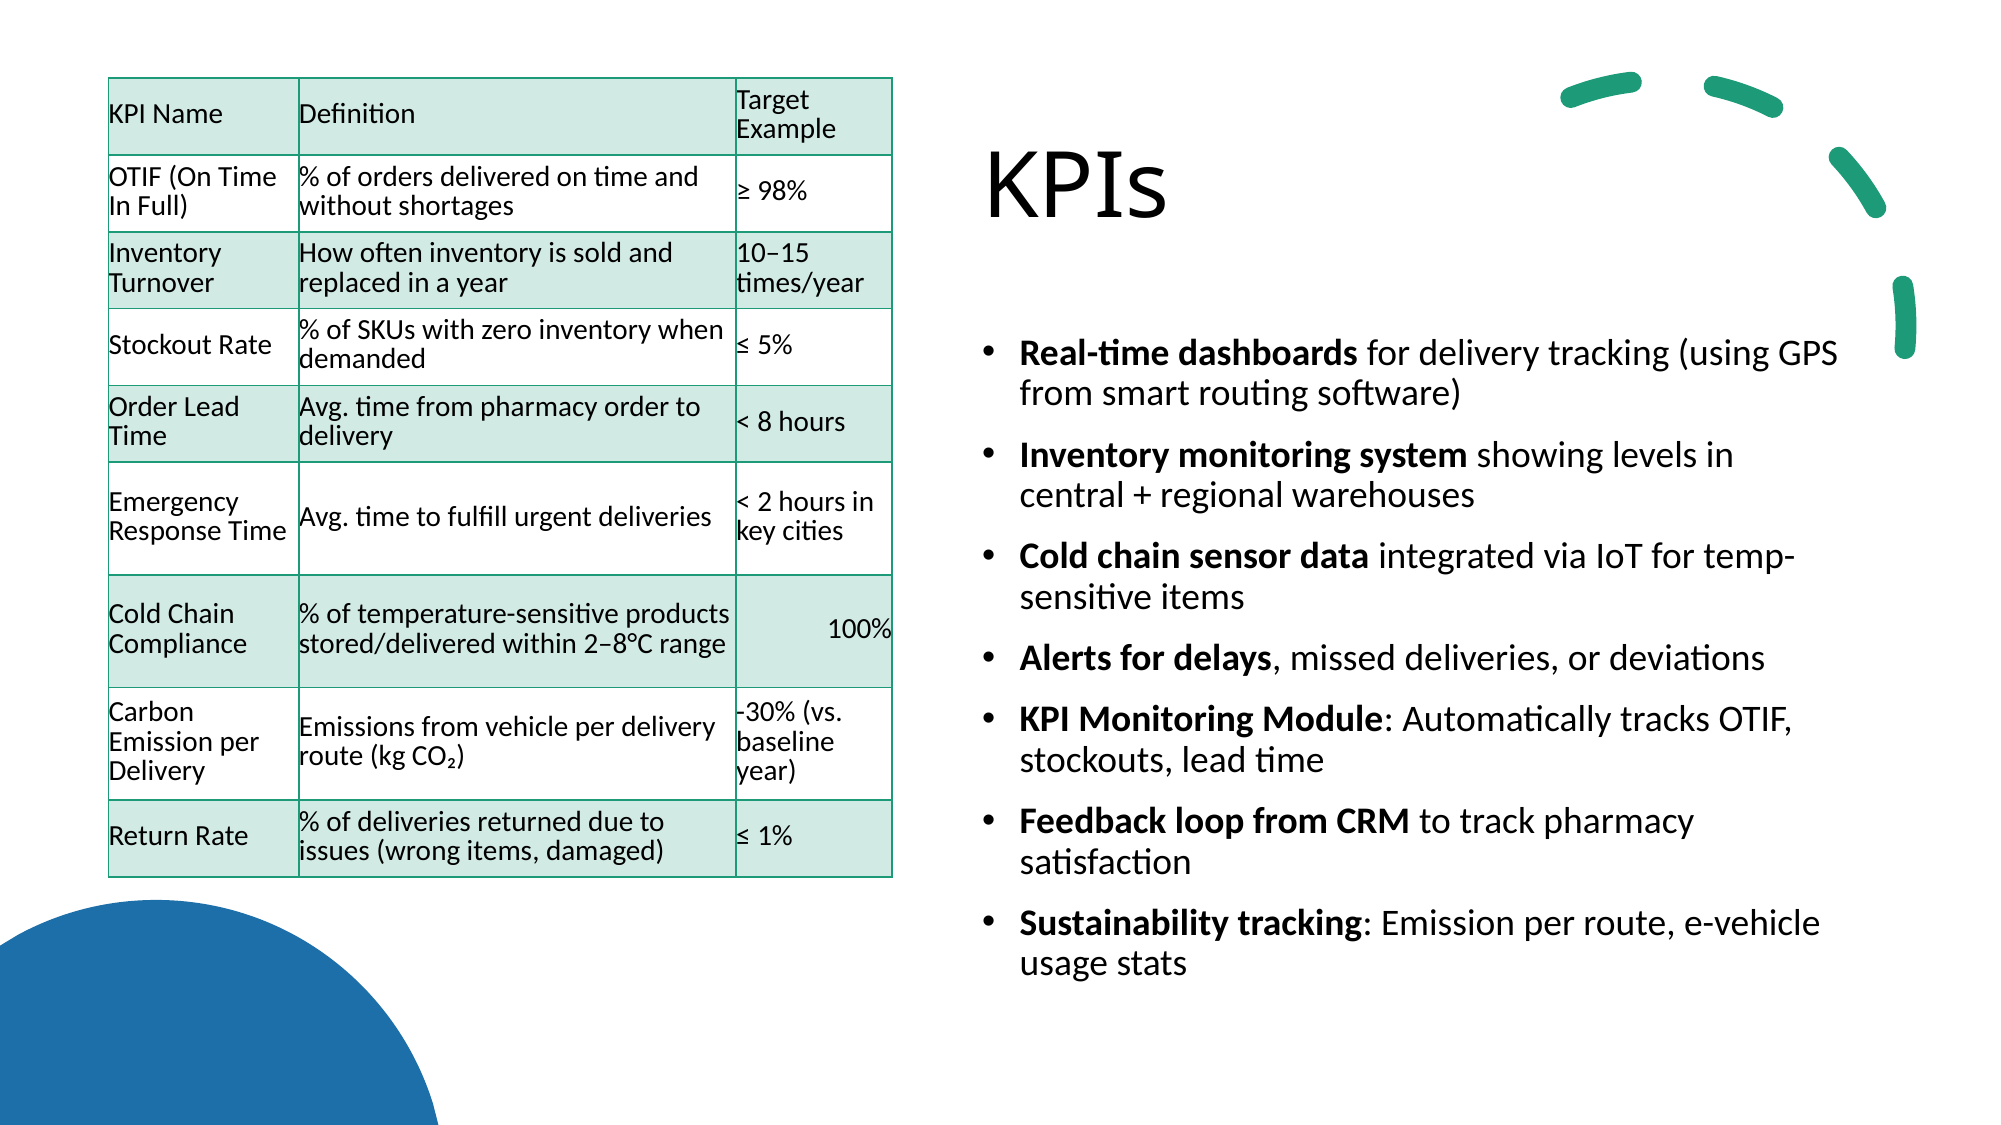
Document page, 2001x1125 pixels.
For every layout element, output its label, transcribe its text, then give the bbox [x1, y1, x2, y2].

list Real-time dashboards for delivery tracking (using GPS from smart routing software) Inventory monitoring system showing levels in central + regional warehouses Cold chain sensor data integrated via IoT for temp-sensitive items Alerts for delays, missed deliveries, or deviations KPI Monitoring Module: Automatically tracks OTIF, stockouts, lead time Feedback loop from CRM to track pharmacy satisfaction Sustainability tracking: Emission per route, e-vehicle usage stats [967, 325, 1863, 1014]
table_cell 100% [737, 576, 891, 687]
table_cell OTIF (On Time In Full) [109, 156, 298, 231]
table_cell Carbon Emission per Delivery [109, 688, 298, 799]
table_cell < 8 hours [737, 386, 891, 461]
table_cell -30% (vs. baseline year) [737, 688, 891, 799]
table_cell Stockout Rate [109, 309, 298, 385]
table_cell Return Rate [109, 801, 298, 876]
table_cell How often inventory is sold and replaced in a year [300, 233, 735, 308]
text_box [1648, 185, 1907, 350]
table_cell % of temperature-sensitive products stored/delivered within 2–8°C range [300, 576, 735, 687]
table_cell Emergency Response Time [109, 463, 298, 574]
table_cell < 2 hours in key cities [737, 463, 891, 574]
table_cell ≥ 98% [737, 156, 891, 231]
table_cell % of orders delivered on time and without shortages [300, 156, 735, 231]
table_header Target Example [737, 79, 891, 154]
text_box [0, 0, 2000, 1125]
table_cell Inventory Turnover [109, 233, 298, 308]
title KPIs [967, 78, 1863, 297]
table_cell Avg. time from pharmacy order to delivery [300, 386, 735, 461]
table_cell % of deliveries returned due to issues (wrong items, damaged) [300, 801, 735, 876]
table_cell Cold Chain Compliance [109, 576, 298, 687]
table_header KPI Name [109, 79, 298, 154]
table_cell ≤ 5% [737, 309, 891, 385]
text_box [0, 898, 440, 1125]
table_cell Emissions from vehicle per delivery route (kg CO₂) [300, 688, 735, 799]
table_cell Avg. time to fulfill urgent deliveries [300, 463, 735, 574]
table_cell 10–15 times/year [737, 233, 891, 308]
table_cell % of SKUs with zero inventory when demanded [300, 309, 735, 385]
table_cell ≤ 1% [737, 801, 891, 876]
table_cell Order Lead Time [109, 386, 298, 461]
table_header Definition [300, 79, 735, 154]
